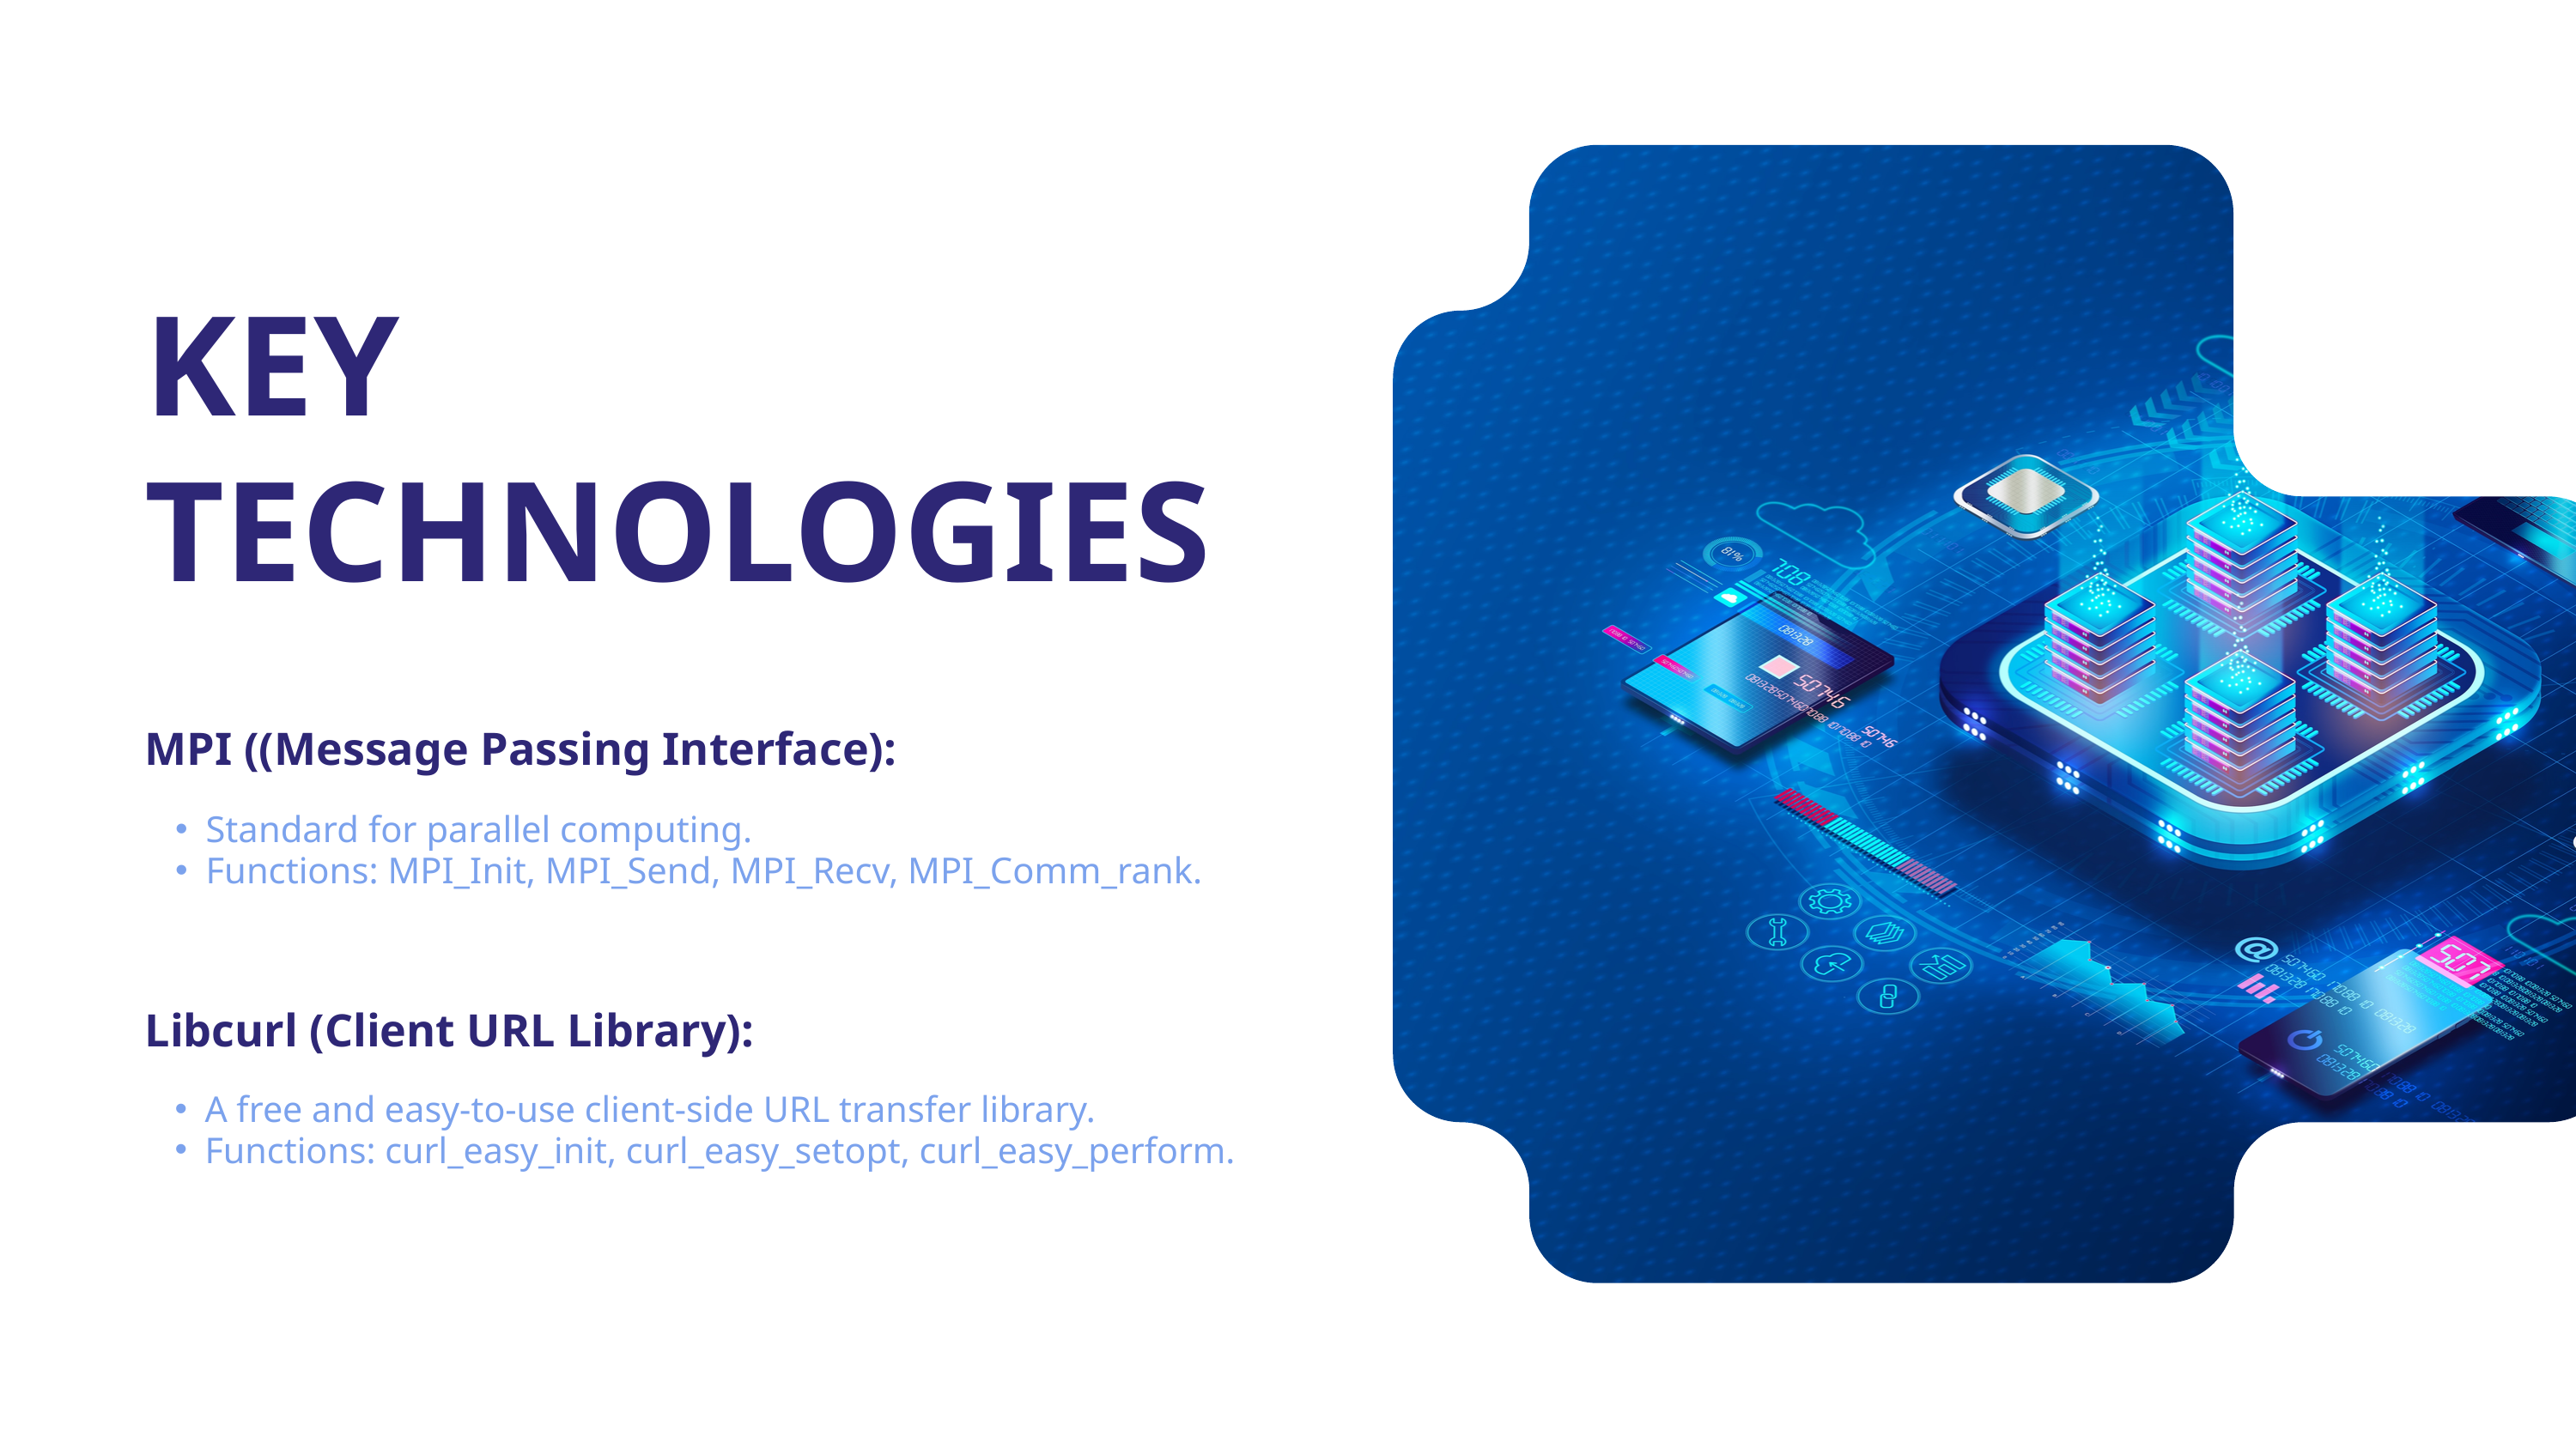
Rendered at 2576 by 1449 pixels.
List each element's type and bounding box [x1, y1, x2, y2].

text_box [144, 277, 1299, 1171]
text_box [1392, 144, 2576, 1283]
